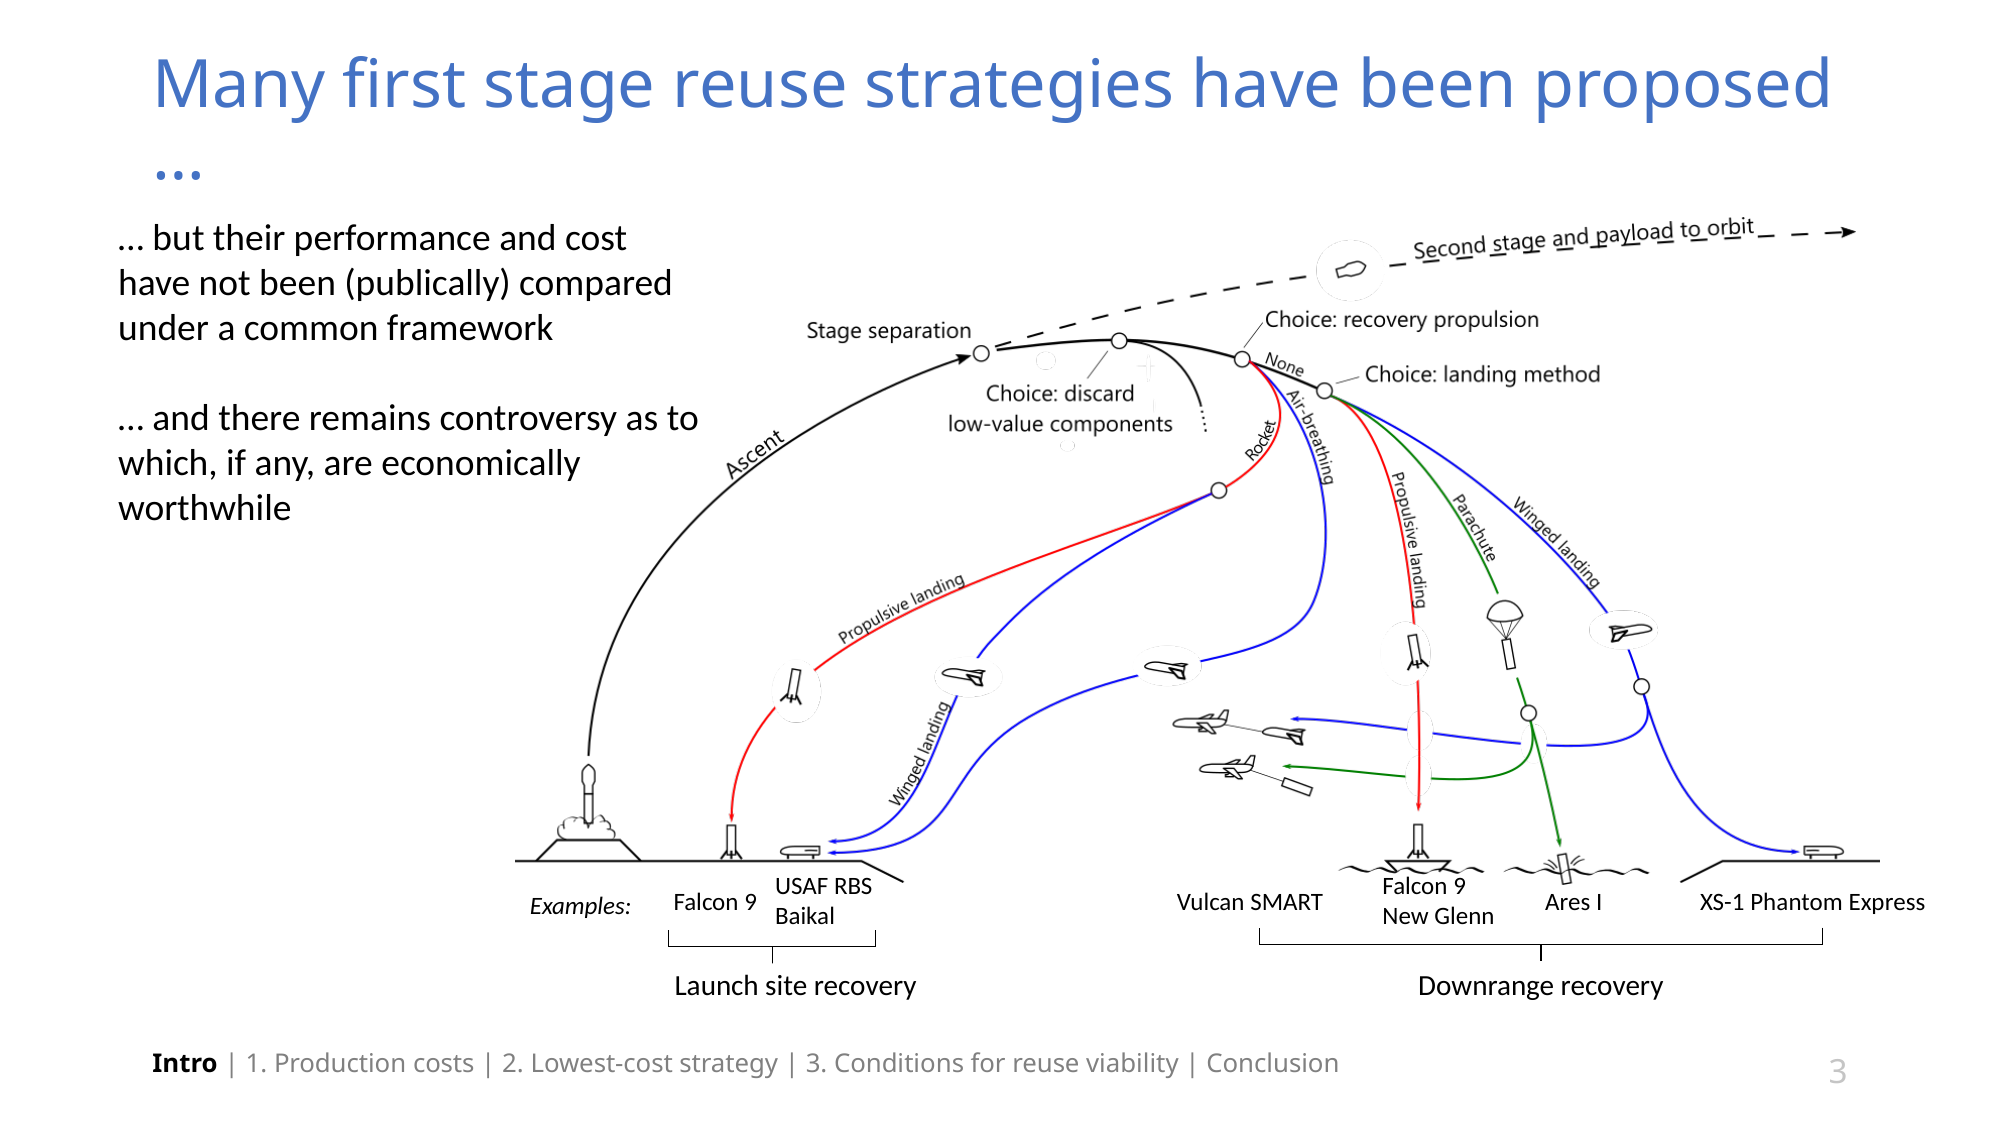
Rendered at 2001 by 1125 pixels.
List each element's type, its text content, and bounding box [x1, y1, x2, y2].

slide_number 3 [1412, 1042, 1863, 1103]
text_box … but their performance and cost have not been (publically) compared under a common framework … and there remains controversy as to which, if any, are economically worthwhile [103, 205, 716, 536]
text_box Intro | 1. Production costs | 2. Lowest-cost strategy | 3. Conditions for reuse viability | Conclusion [137, 1042, 1402, 1103]
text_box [515, 217, 1942, 1010]
title Many first stage reuse strategies have been proposed … [137, 59, 1863, 185]
